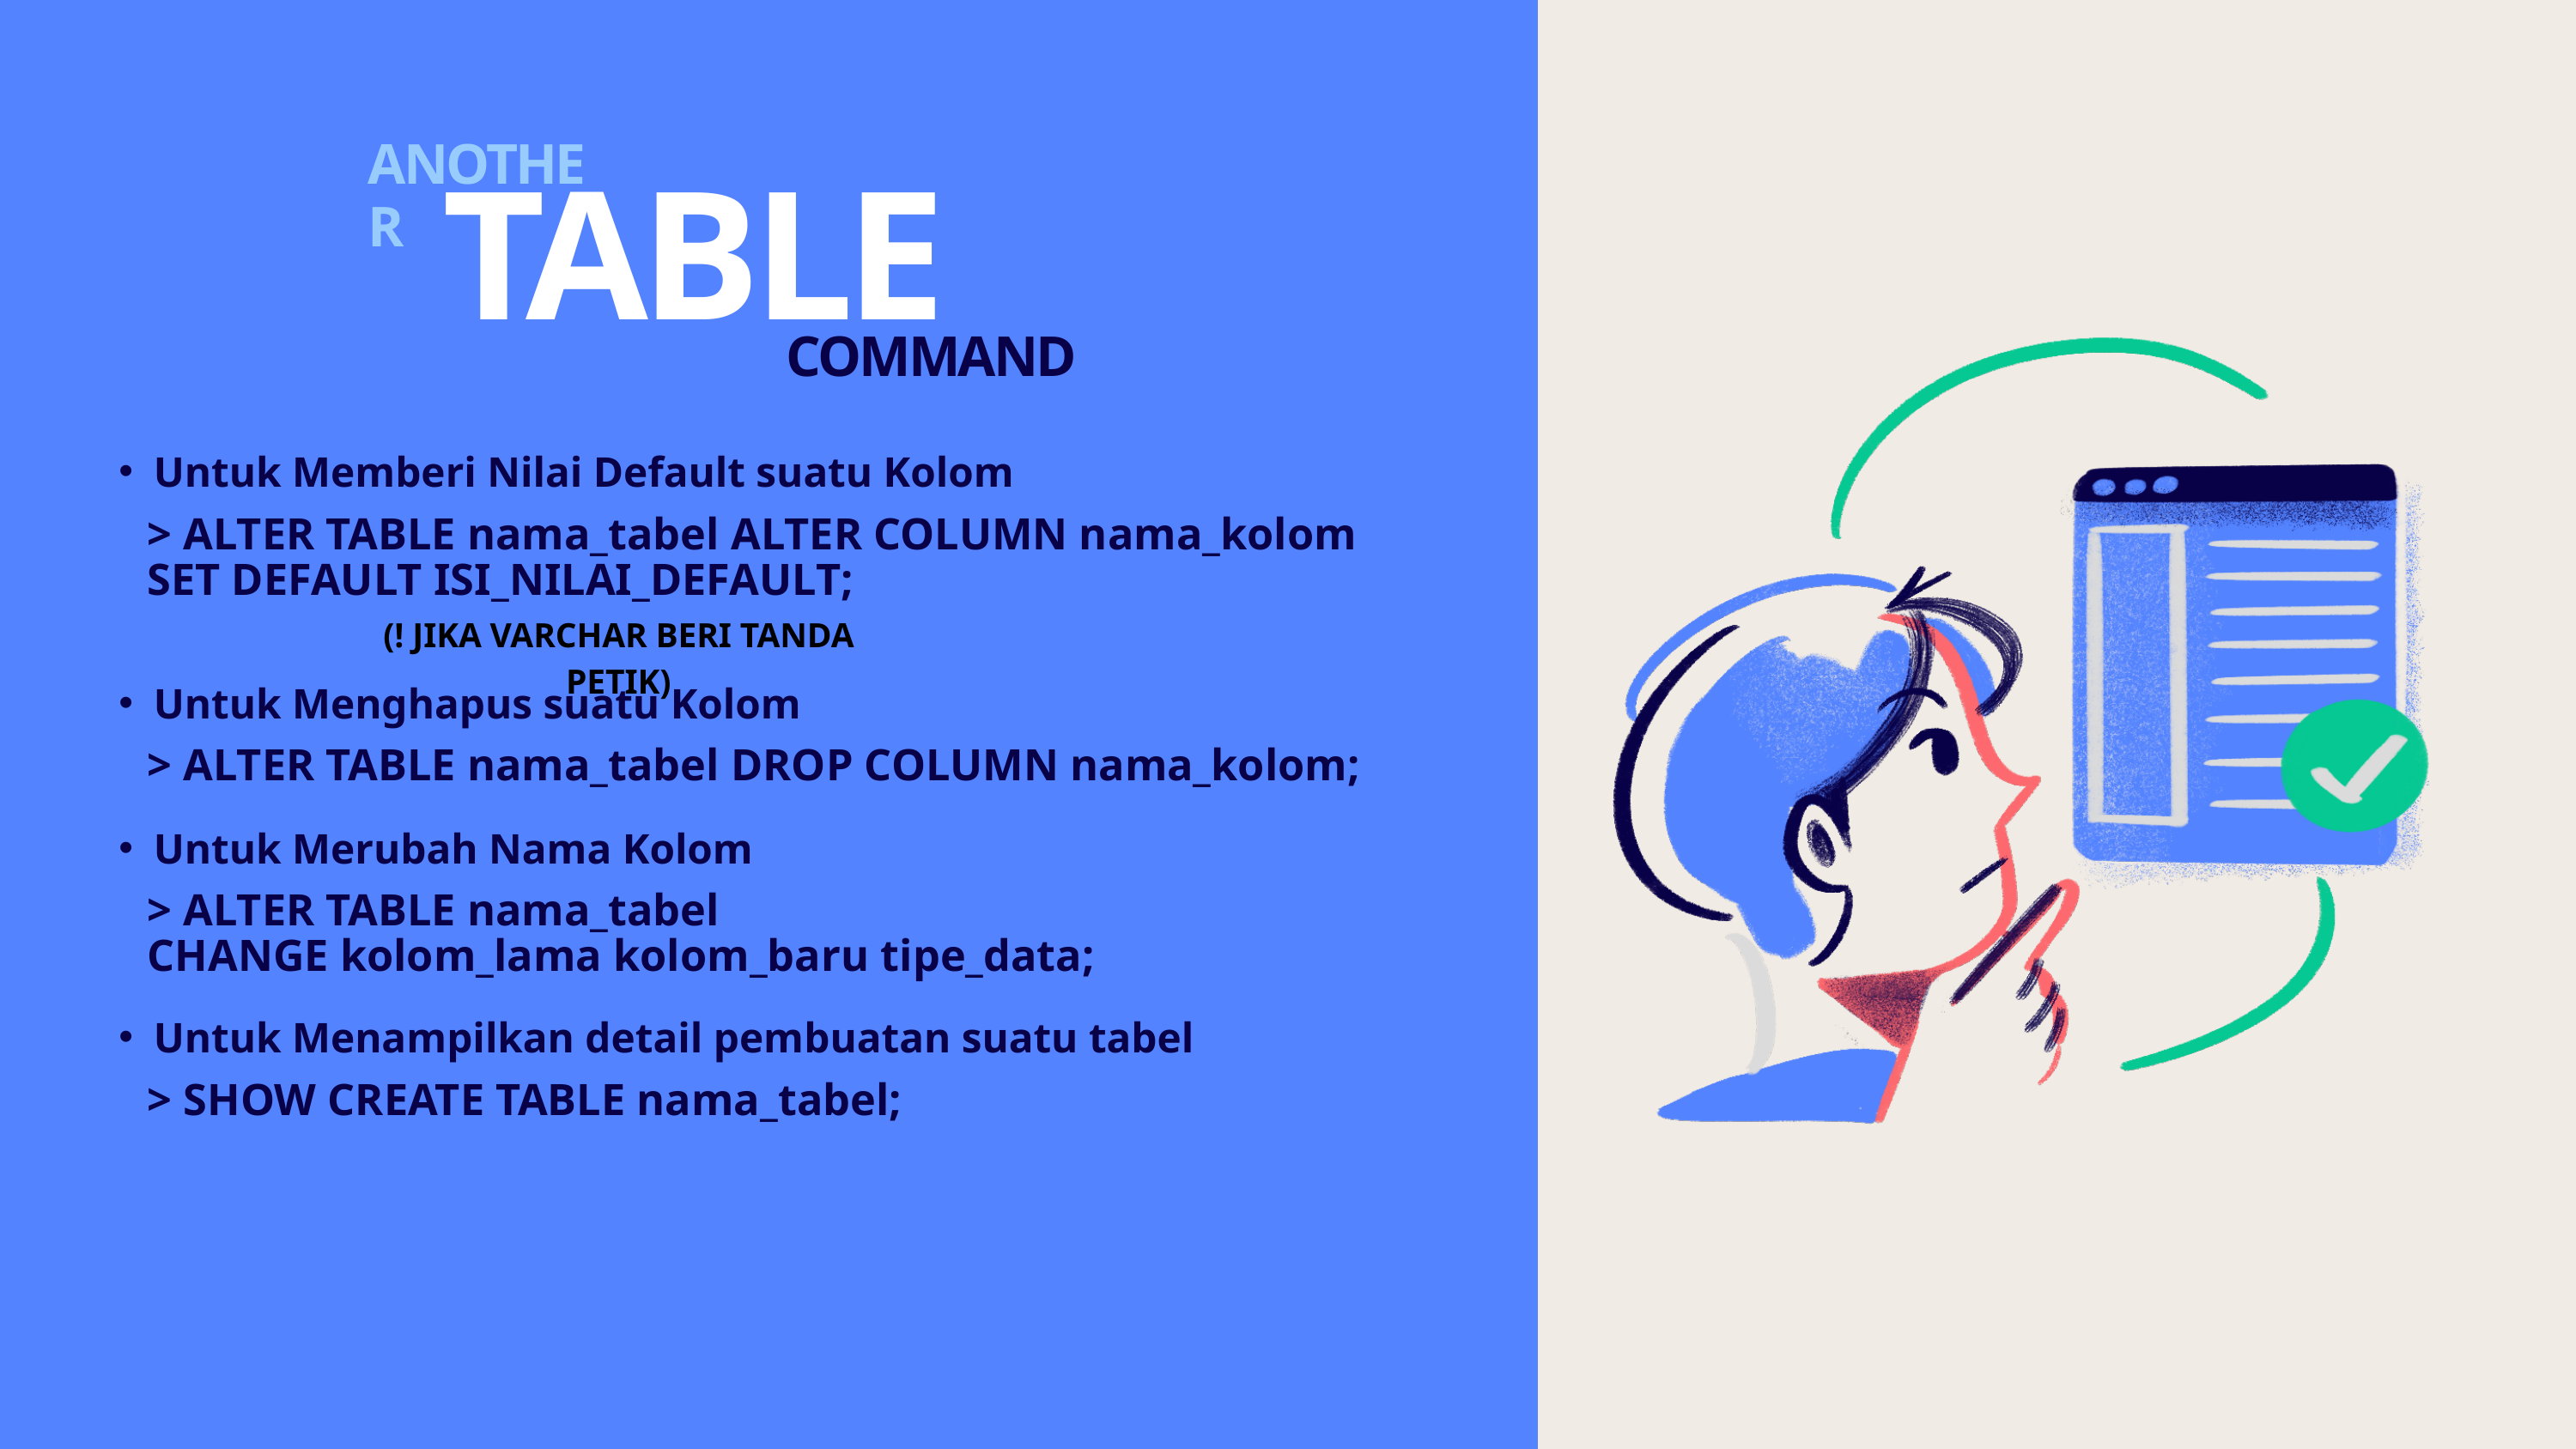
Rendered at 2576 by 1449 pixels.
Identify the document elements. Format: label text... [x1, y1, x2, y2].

text_box Untuk Memberi Nilai Default suatu Kolom [83, 428, 1349, 496]
text_box > SHOW CREATE TABLE nama_tabel; [147, 1078, 1371, 1125]
text_box > ALTER TABLE nama_tabel DROP COLUMN nama_kolom; [147, 744, 1371, 791]
text_box Untuk Menghapus suatu Kolom [83, 660, 1349, 727]
text_box (! JIKA VARCHAR BERI TANDA PETIK) [327, 607, 910, 660]
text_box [1537, 0, 2576, 1449]
text_box TABLE [442, 153, 968, 356]
text_box Untuk Merubah Nama Kolom [83, 805, 1349, 872]
text_box > ALTER TABLE nama_tabel CHANGE kolom_lama kolom_baru tipe_data; [147, 889, 1371, 980]
text_box > ALTER TABLE nama_tabel ALTER COLUMN nama_kolom SET DEFAULT ISI_NILAI_DEFAULT; [147, 513, 1371, 604]
text_box Untuk Menampilkan detail pembuatan suatu tabel [83, 994, 1349, 1061]
text_box COMMAND [786, 324, 1100, 388]
text_box ANOTHER [368, 132, 619, 258]
